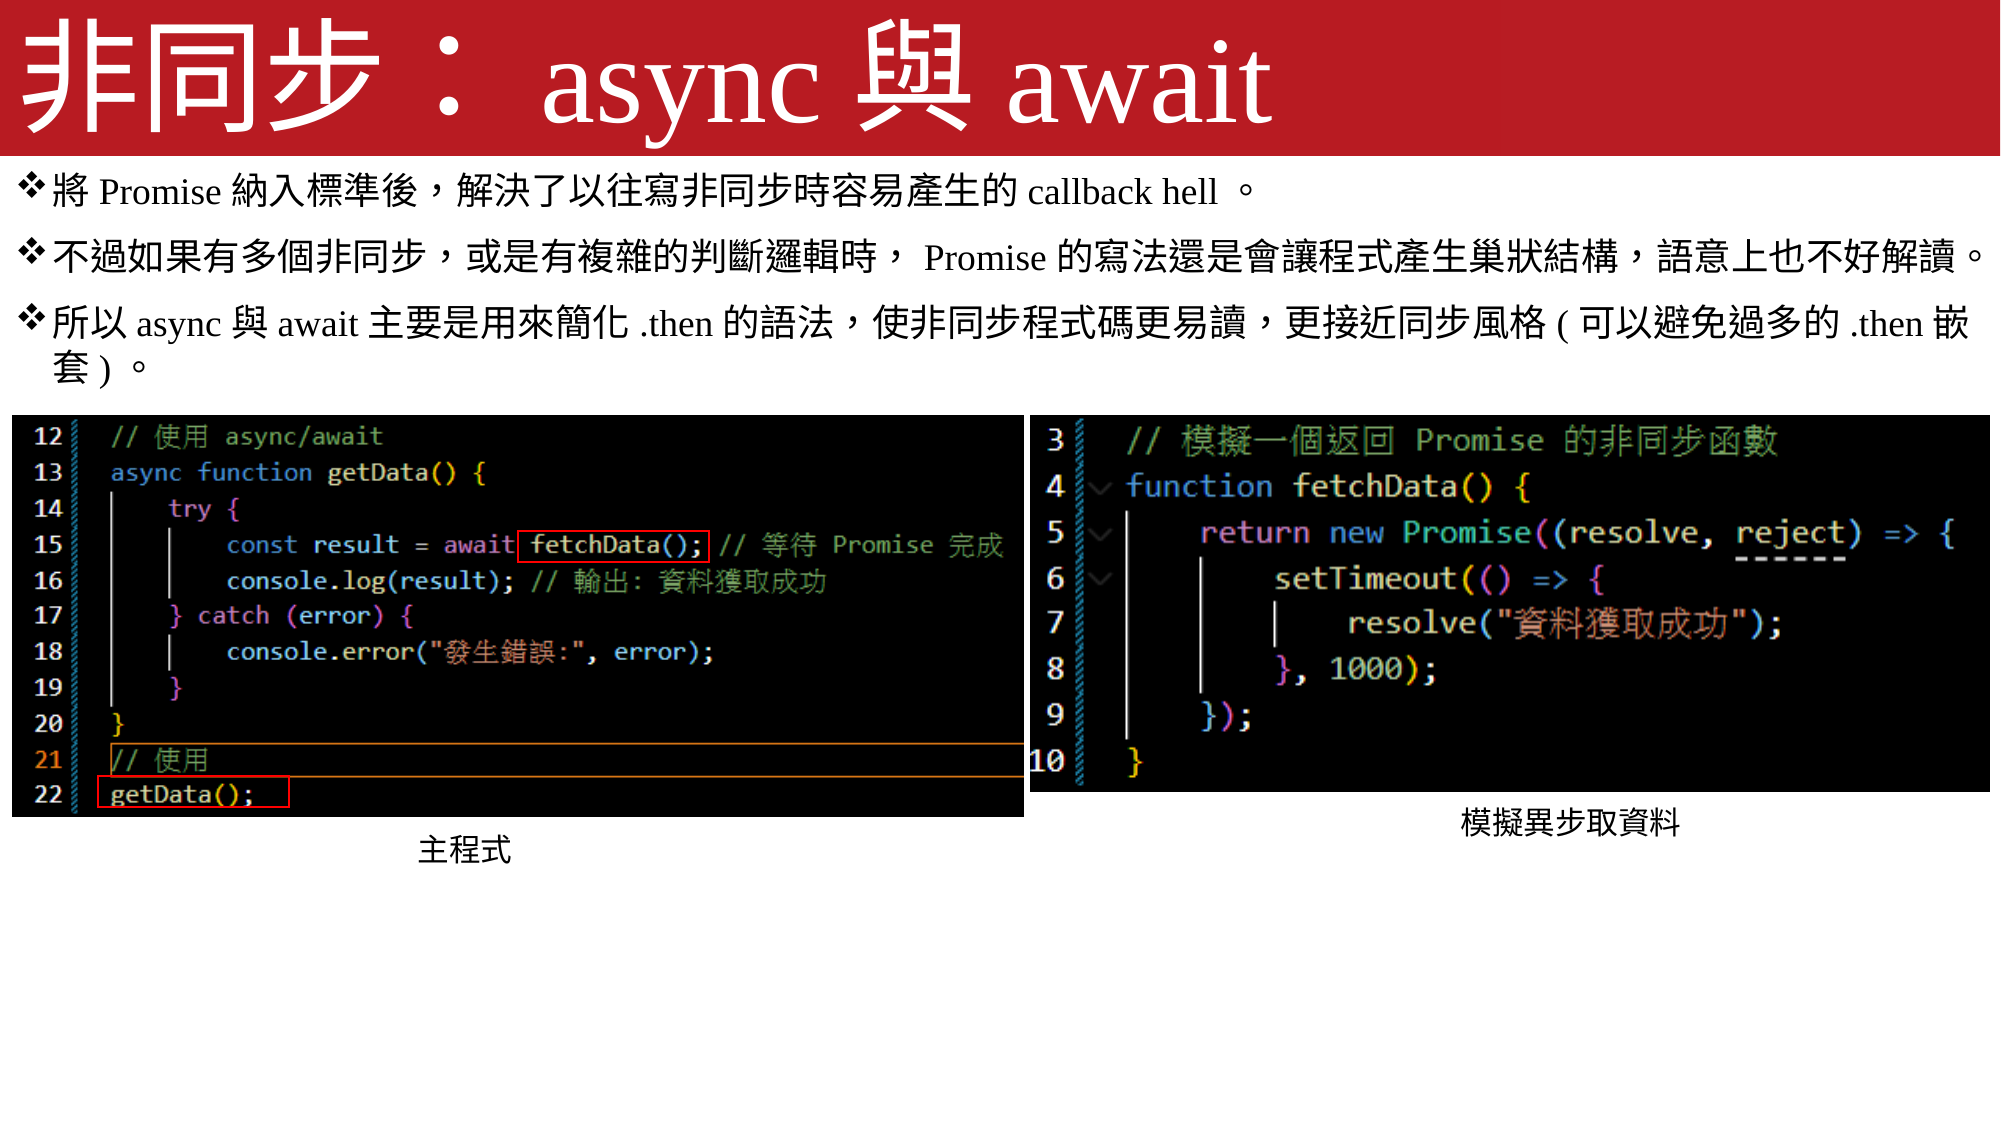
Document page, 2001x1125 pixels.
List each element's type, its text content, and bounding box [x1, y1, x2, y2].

list 模擬異步取資料 [1342, 795, 1800, 849]
list 將Promise納入標準後，解決了以往寫非同步時容易產生的callback hell。 不過如果有多個非同步，或是有複雜的判斷邏輯時，Promise的寫法還是會讓程式產生巢狀結構，語意上也不好解讀。 所以async與await主要是用來簡化.then的語法，使非同步程式碼更易讀，更接近同步風格(可以避免過多的.then嵌套)。 [0, 159, 1988, 987]
title 非同步：async與await [1, 0, 1727, 156]
picture [12, 415, 1024, 817]
picture [1030, 415, 1990, 792]
text_box 主程式 [236, 822, 694, 876]
